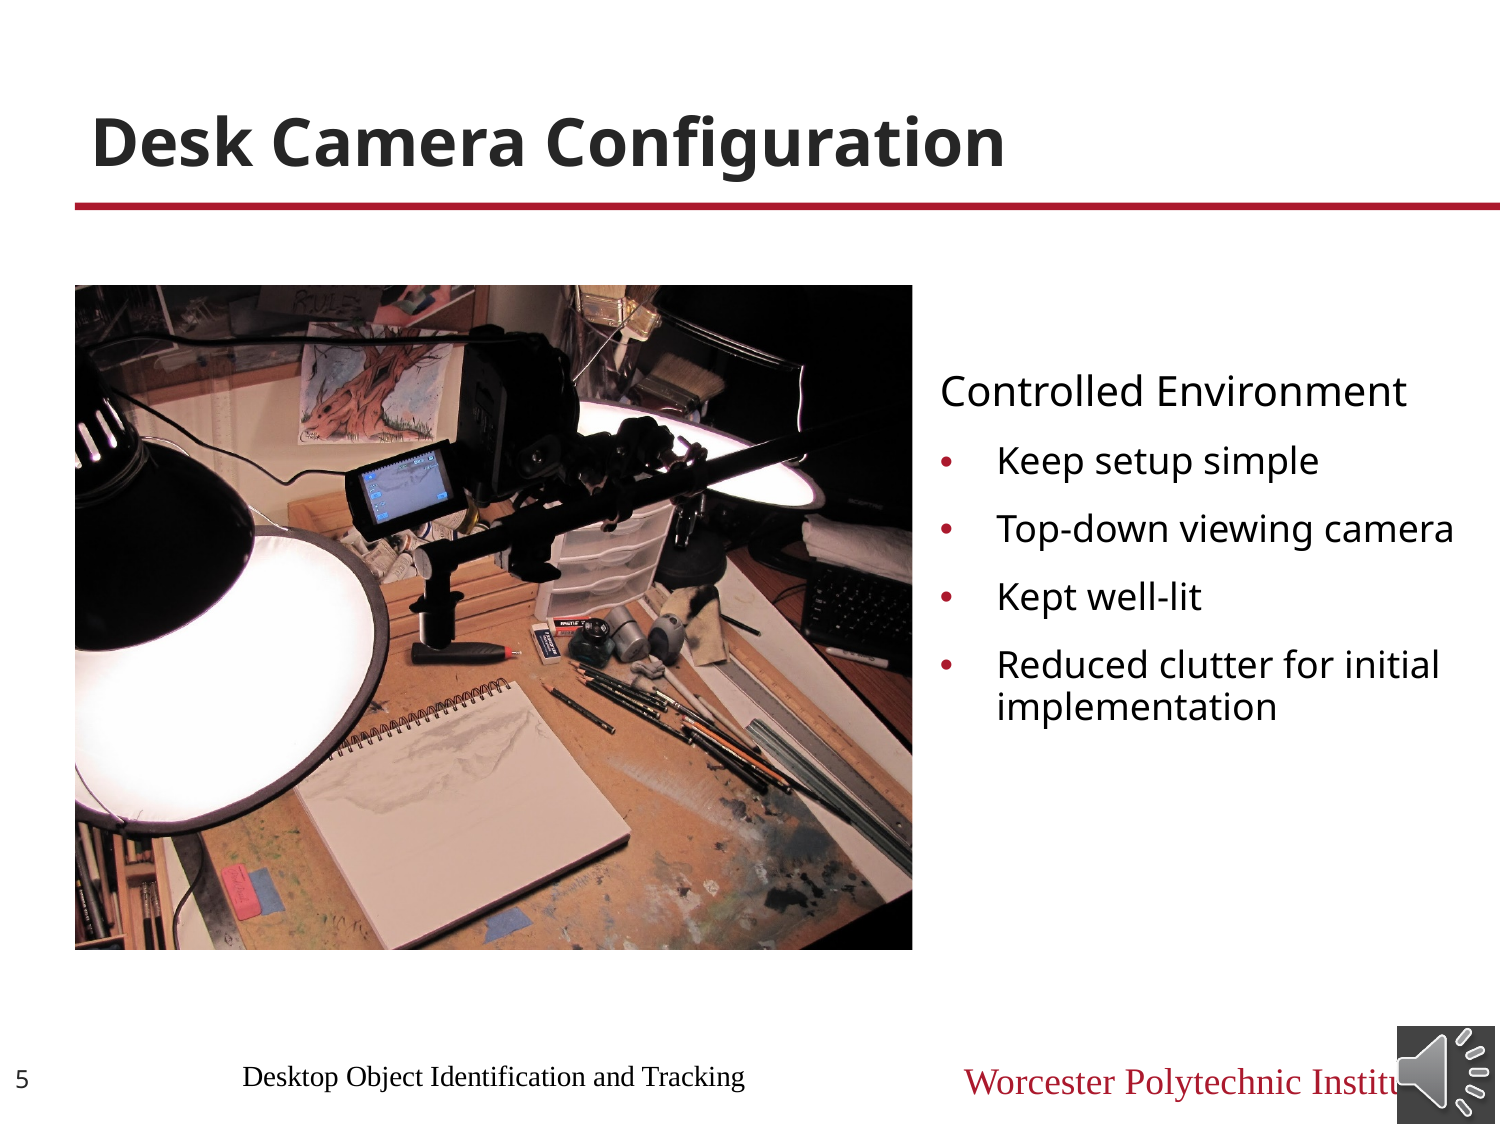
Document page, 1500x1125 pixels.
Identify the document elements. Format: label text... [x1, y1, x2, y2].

list Controlled Environment Keep setup simple Top-down viewing camera Kept well-lit Reduced clutter for initial implementation [924, 285, 1475, 950]
footer Desktop Object Identification and Tracking [75, 1050, 913, 1100]
picture [1395, 1024, 1497, 1125]
slide_number 5 [0, 1047, 75, 1113]
title Desk Camera Configuration [75, 56, 1425, 188]
picture [74, 285, 914, 951]
